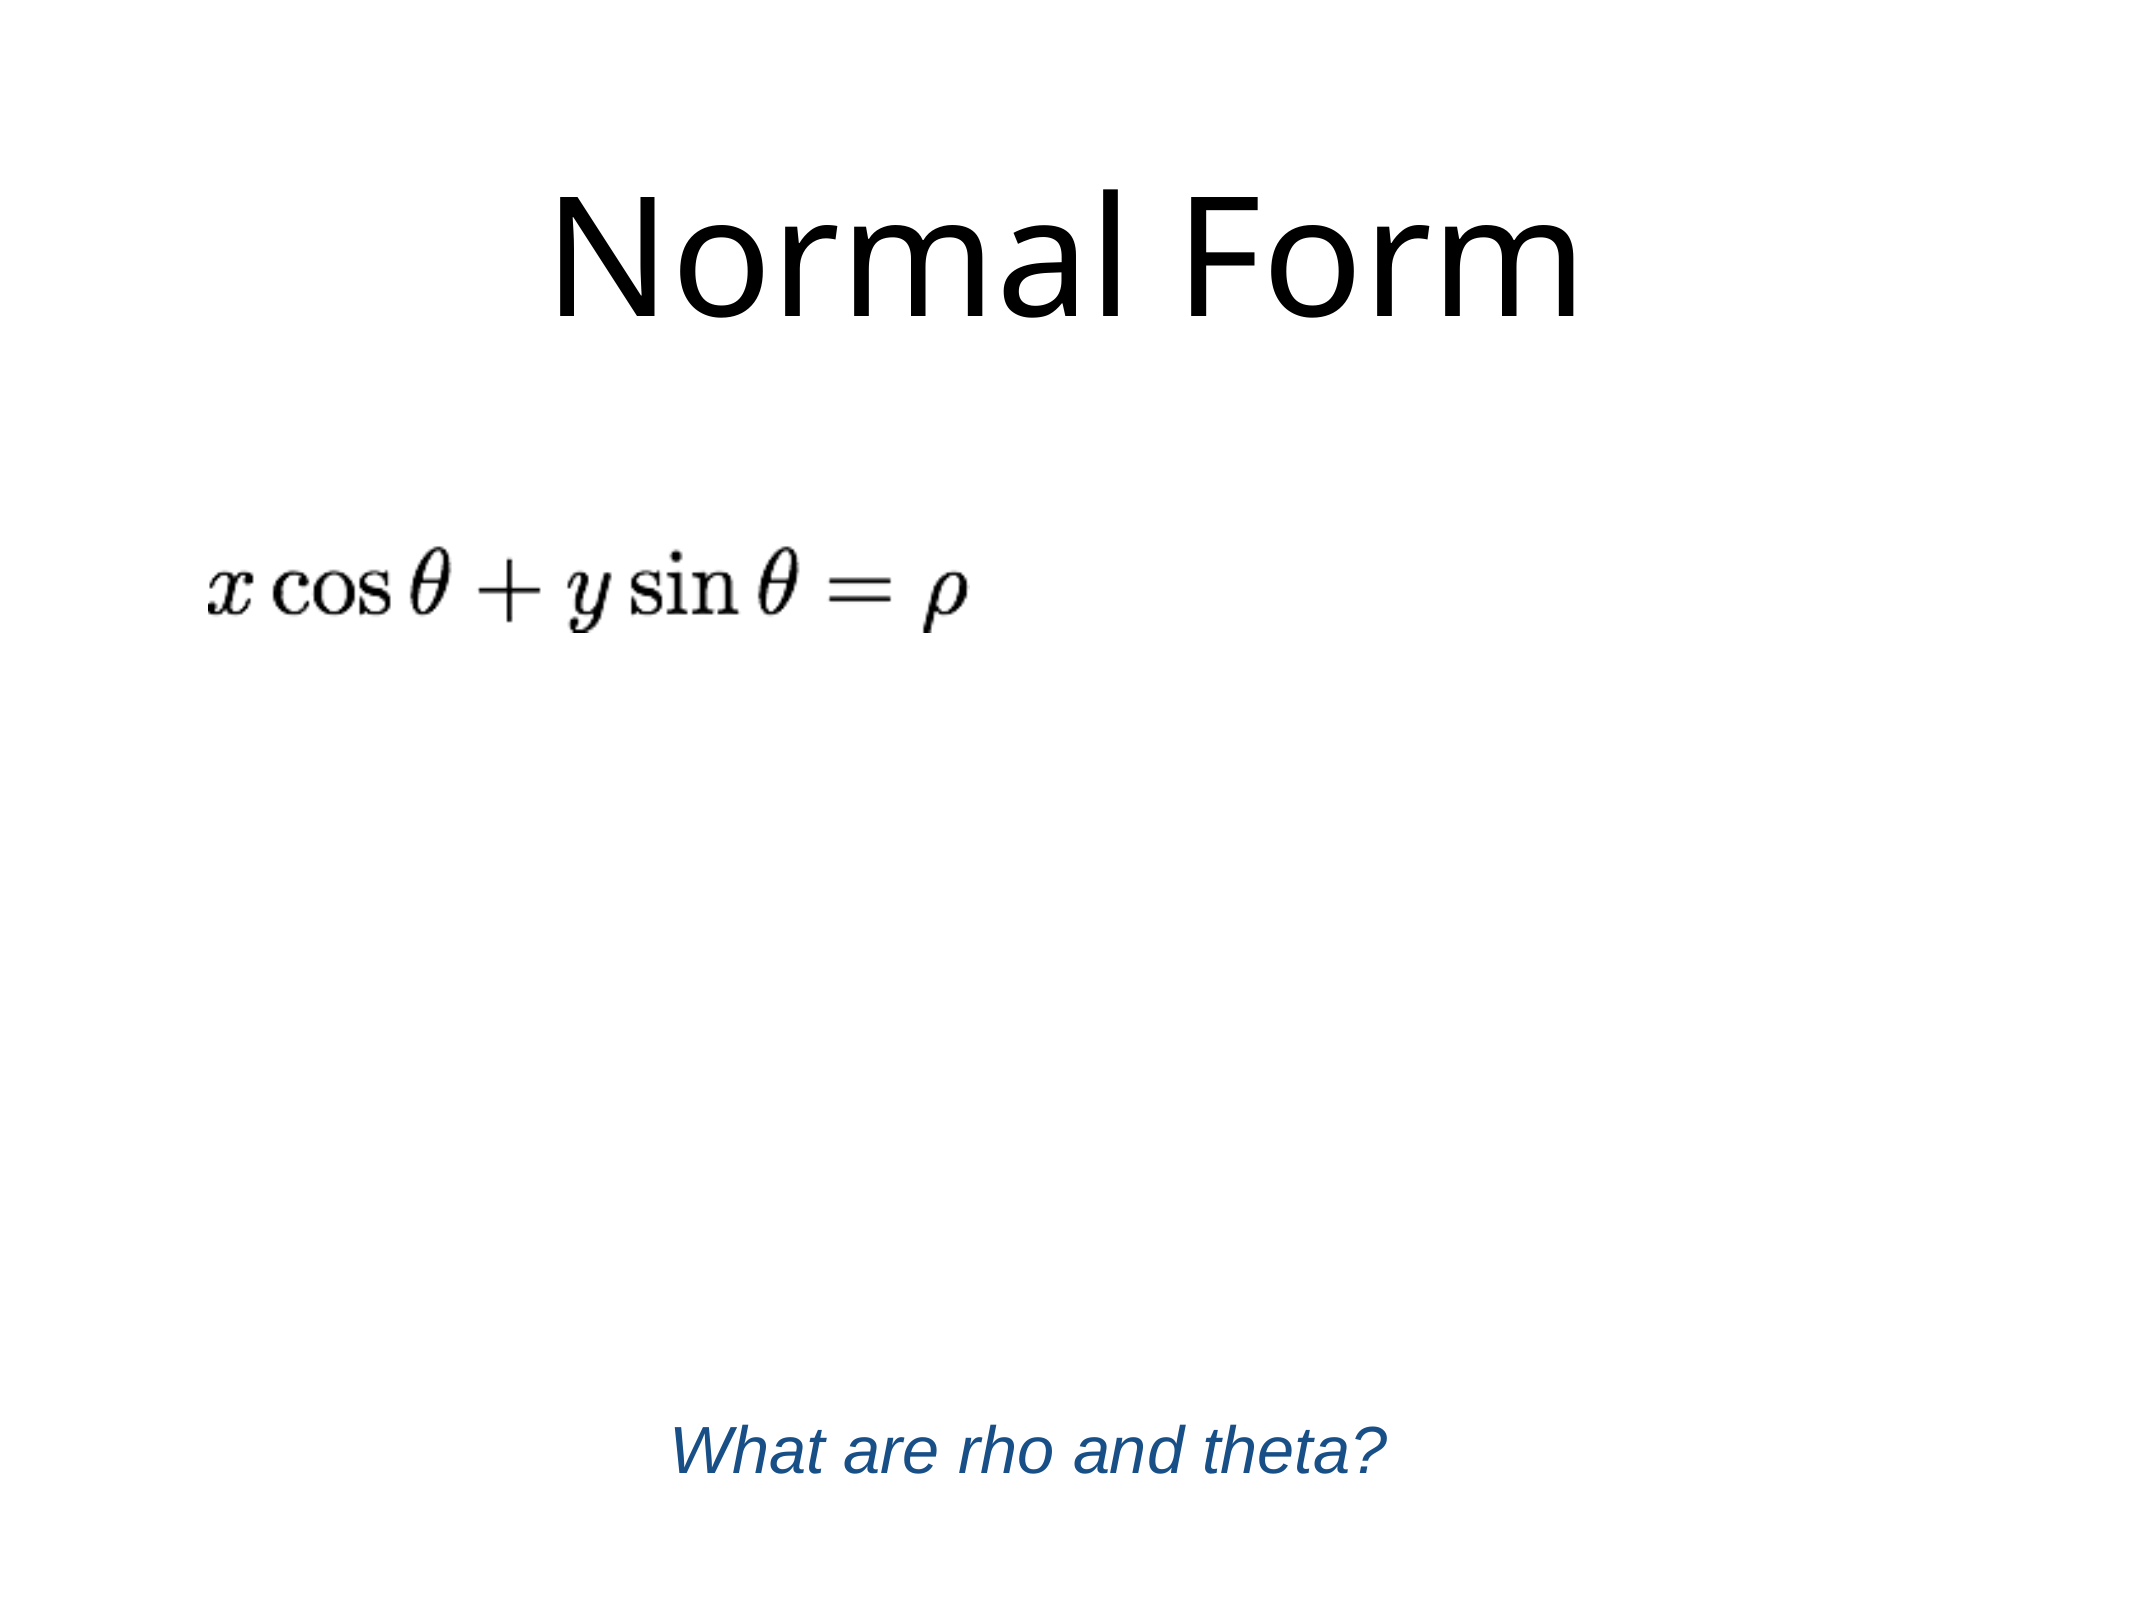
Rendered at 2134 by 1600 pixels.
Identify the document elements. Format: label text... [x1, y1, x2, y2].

text_box What are rho and theta? [661, 1398, 1397, 1495]
picture [208, 545, 970, 633]
title Normal Form [155, 72, 1978, 428]
